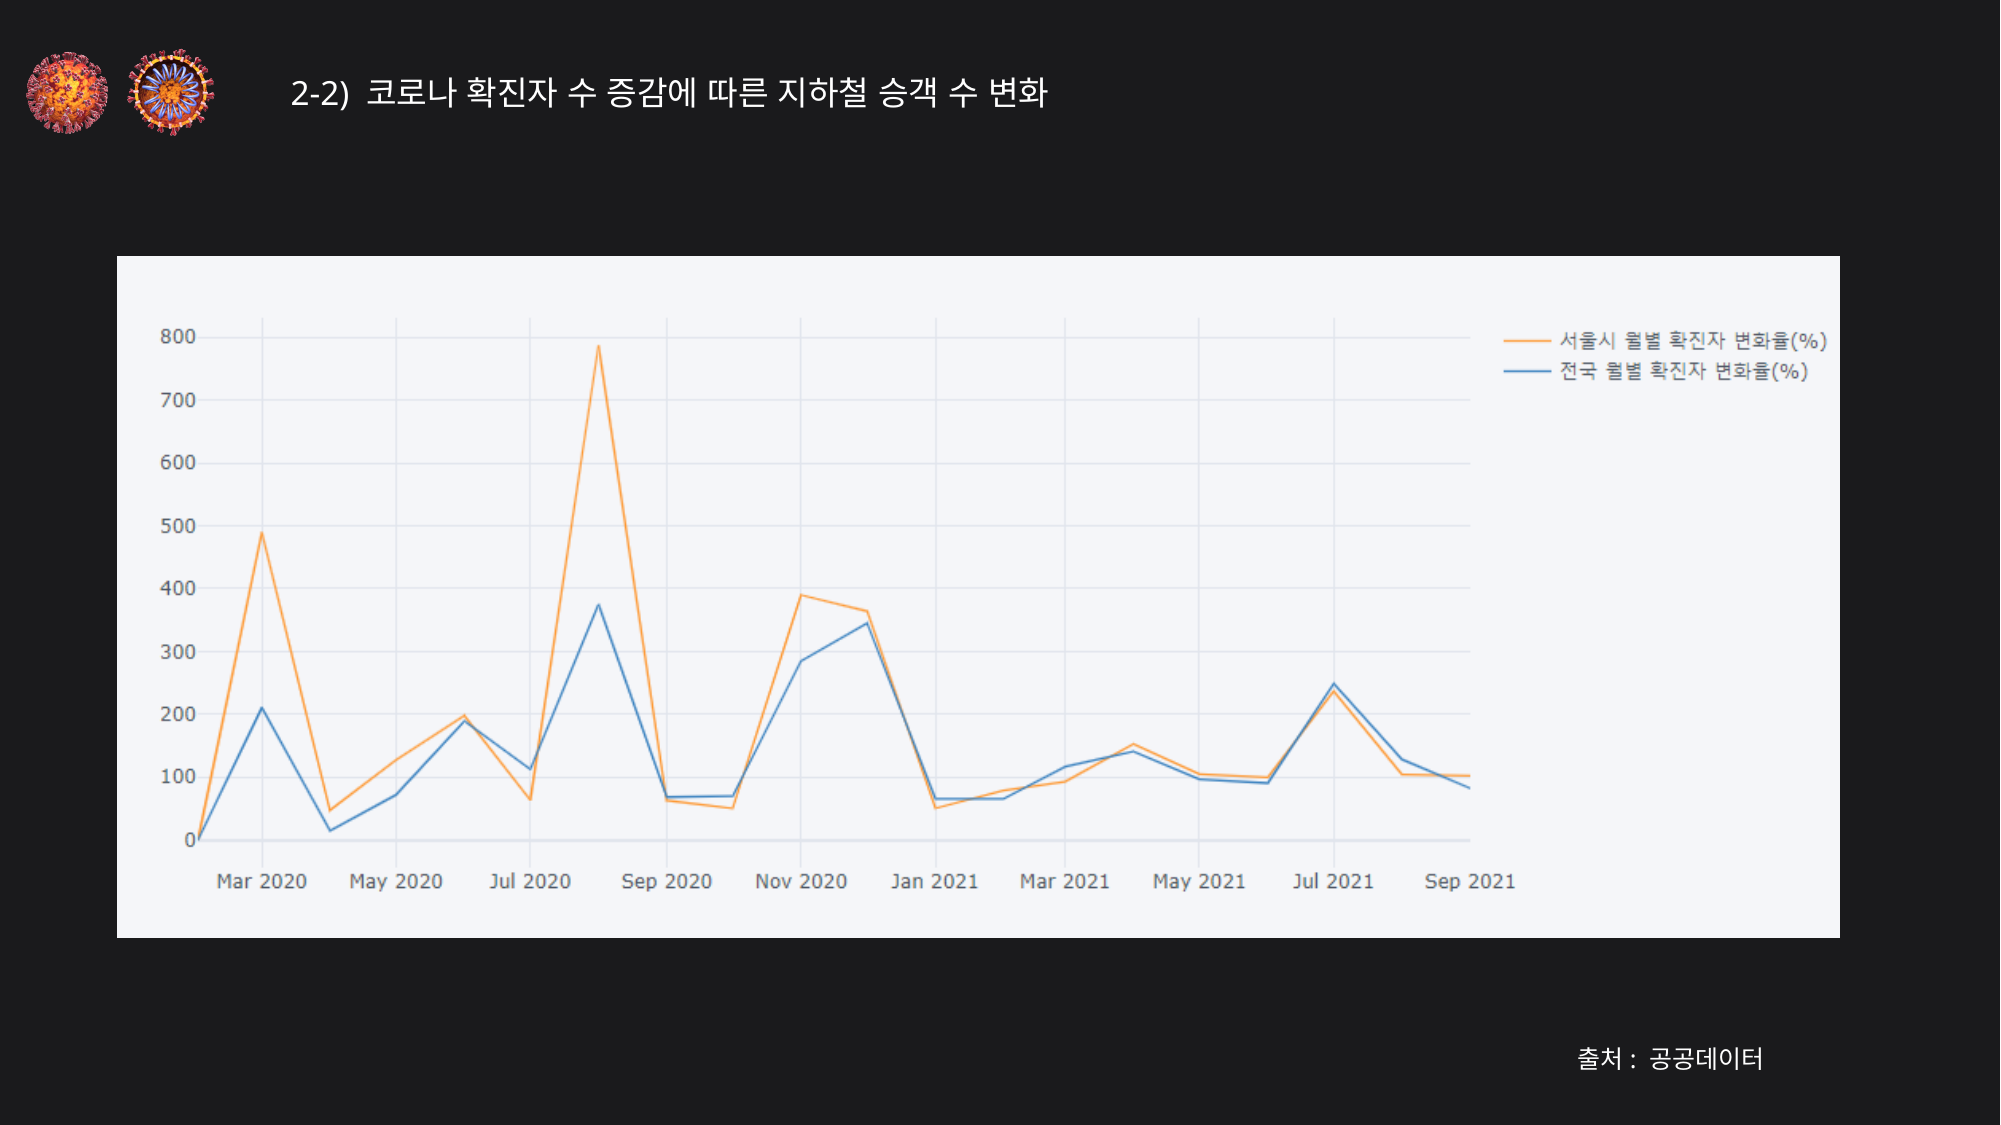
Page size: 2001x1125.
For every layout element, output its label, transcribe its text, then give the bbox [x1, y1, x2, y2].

text_box 출처: 공공데이터 [1563, 1036, 2000, 1081]
picture [117, 256, 1840, 938]
picture [19, 40, 222, 145]
text_box 2-2) 코로나 확진자 수 증감에 따른 지하철 승객 수 변화 [275, 64, 1066, 120]
